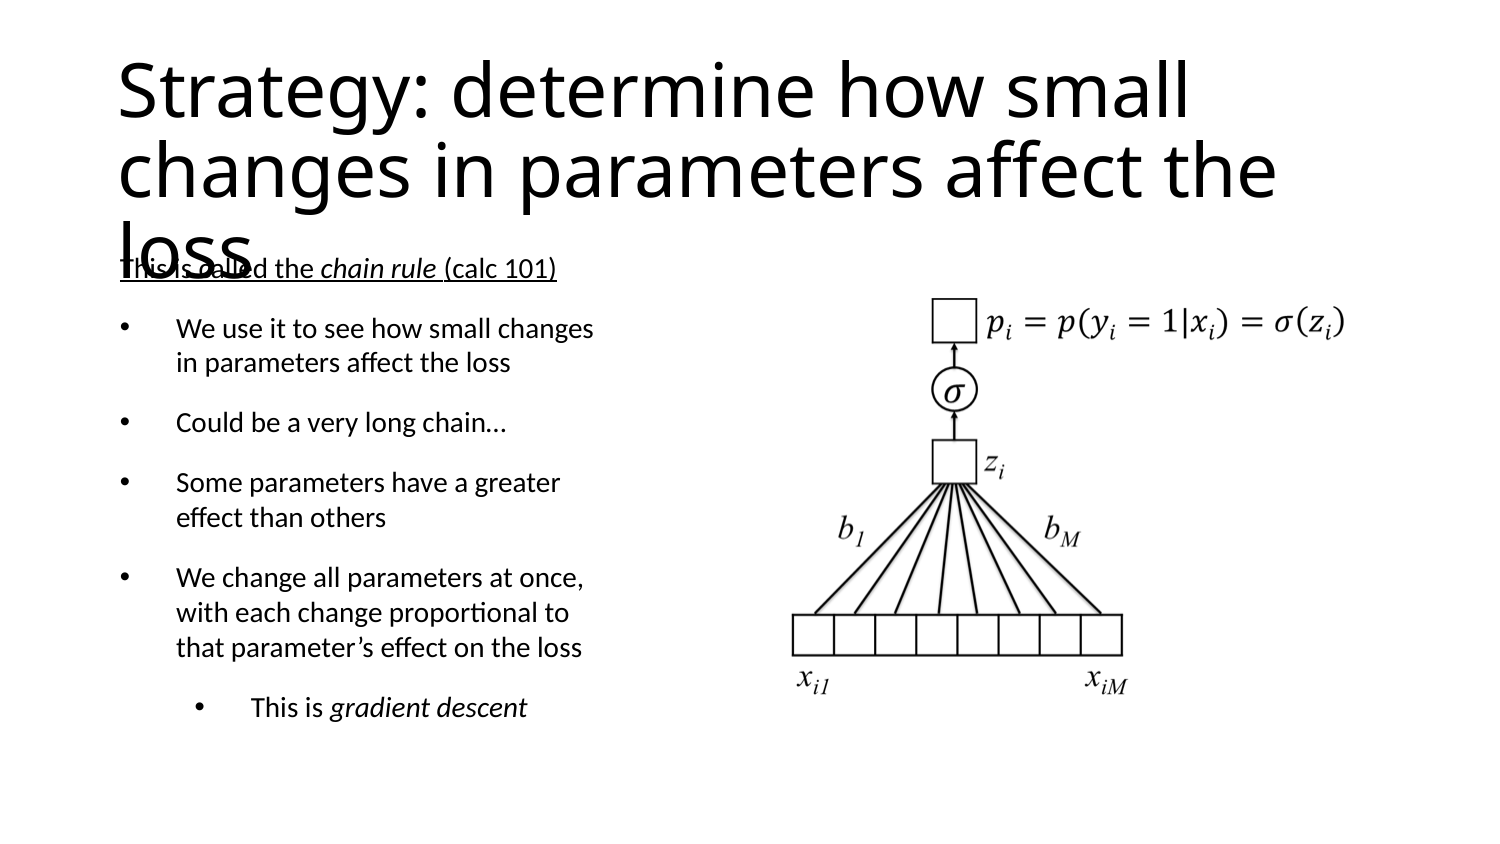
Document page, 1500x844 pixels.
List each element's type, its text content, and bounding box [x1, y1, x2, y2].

text_box This is called the chain rule (calc 101) We use it to see how small changes in parameters affect the loss Could be a very long chain… Some parameters have a greater effect than others We change all parameters at once, with each change proportional to that parameter’s effect on the loss This is gradient descent [104, 241, 615, 731]
title Strategy: determine how small changes in parameters affect the loss [103, 44, 1397, 208]
picture [777, 295, 1360, 715]
